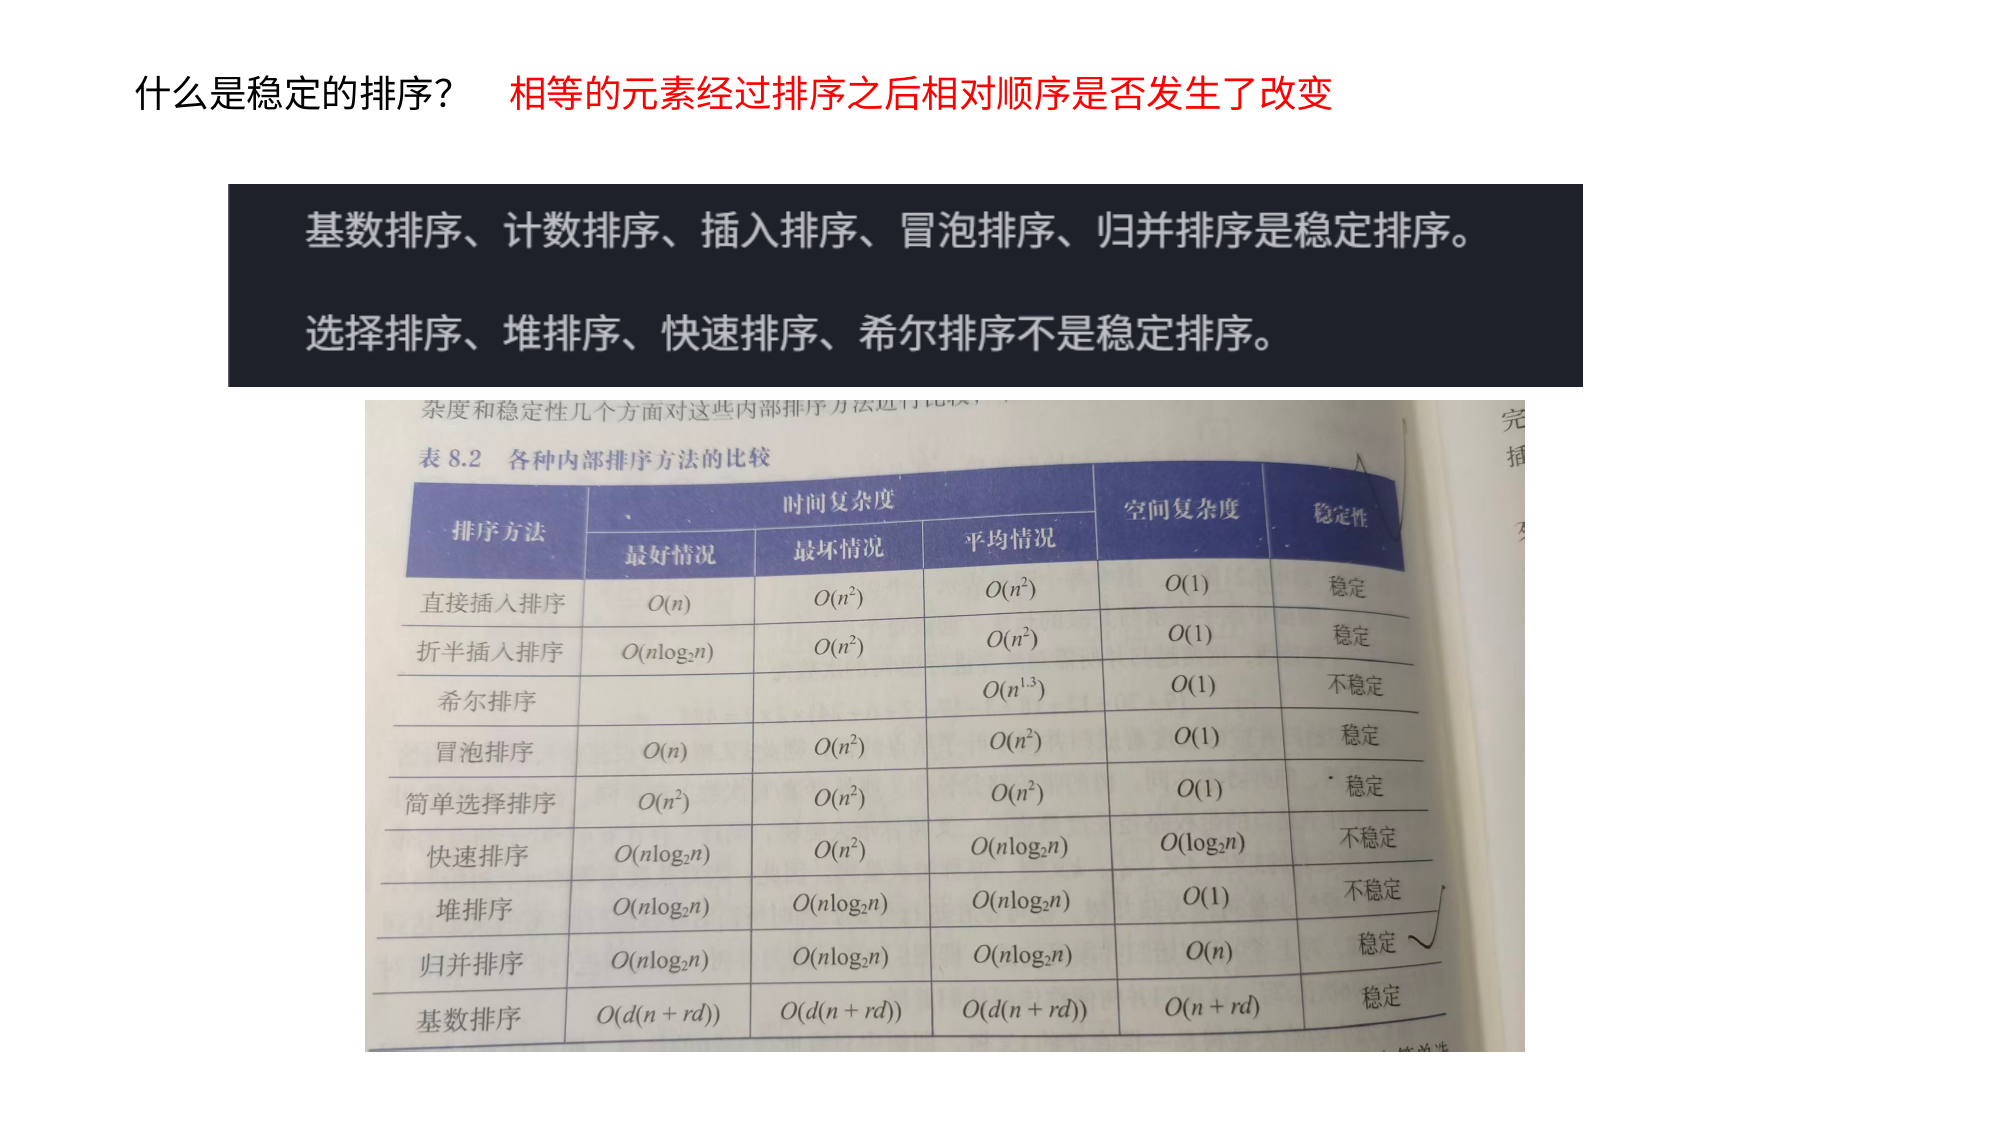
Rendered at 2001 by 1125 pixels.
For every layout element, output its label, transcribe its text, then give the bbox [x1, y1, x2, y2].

text_box 什么是稳定的排序？ [119, 62, 494, 122]
picture [228, 184, 1583, 387]
text_box 相等的元素经过排序之后相对顺序是否发生了改变 [494, 62, 1396, 122]
picture [365, 399, 1525, 1053]
